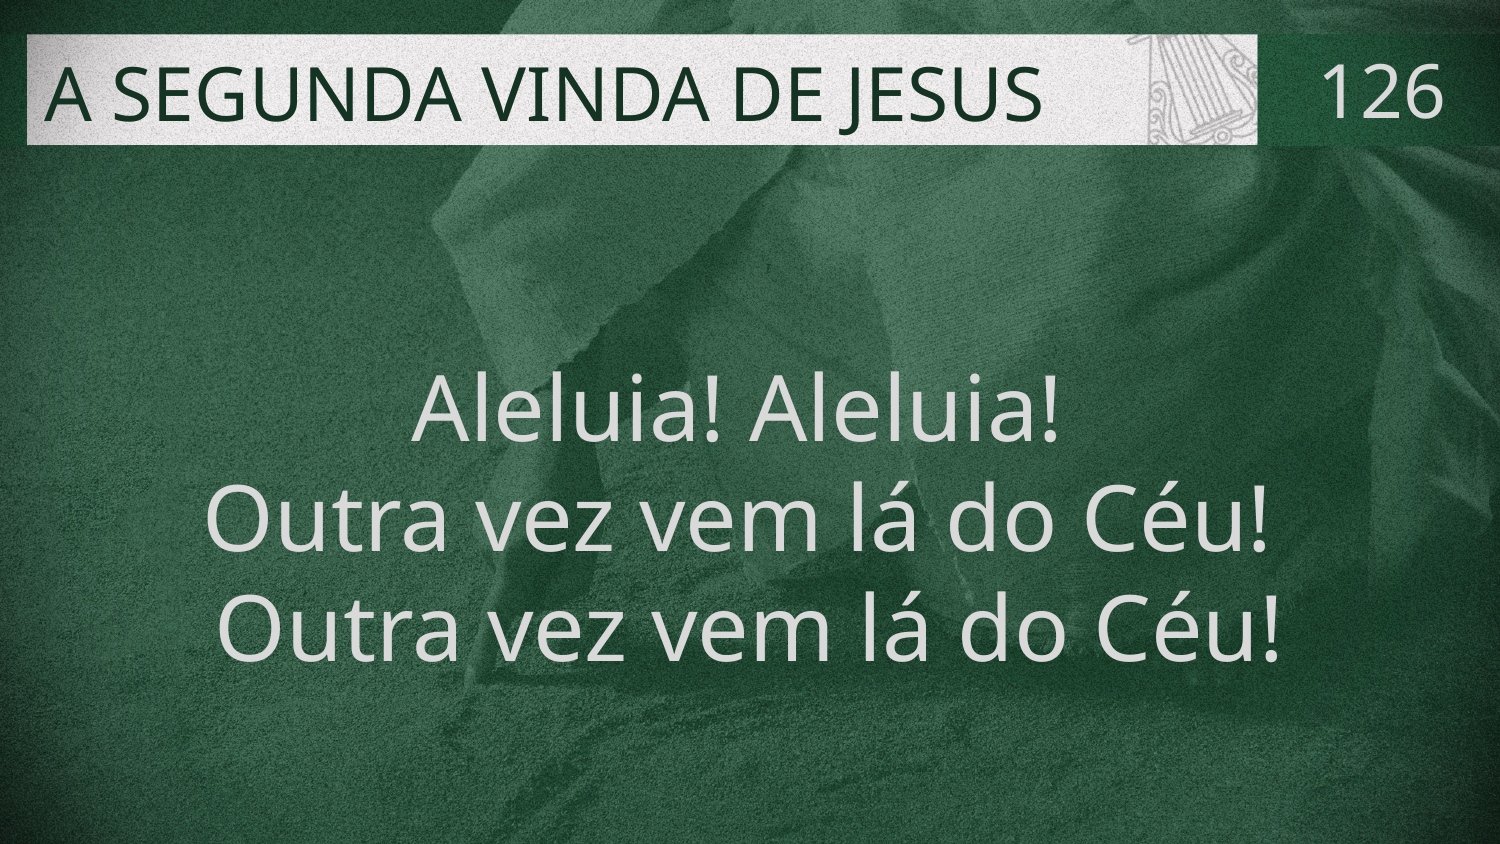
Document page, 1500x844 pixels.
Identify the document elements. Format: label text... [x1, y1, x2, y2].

list 126 [1281, 36, 1483, 143]
list Aleluia! Aleluia! Outra vez vem lá do Céu! Outra vez vem lá do Céu! [0, 185, 1500, 844]
picture [0, 0, 1500, 185]
title A SEGUNDA VINDA DE JESUS [29, 33, 1258, 151]
